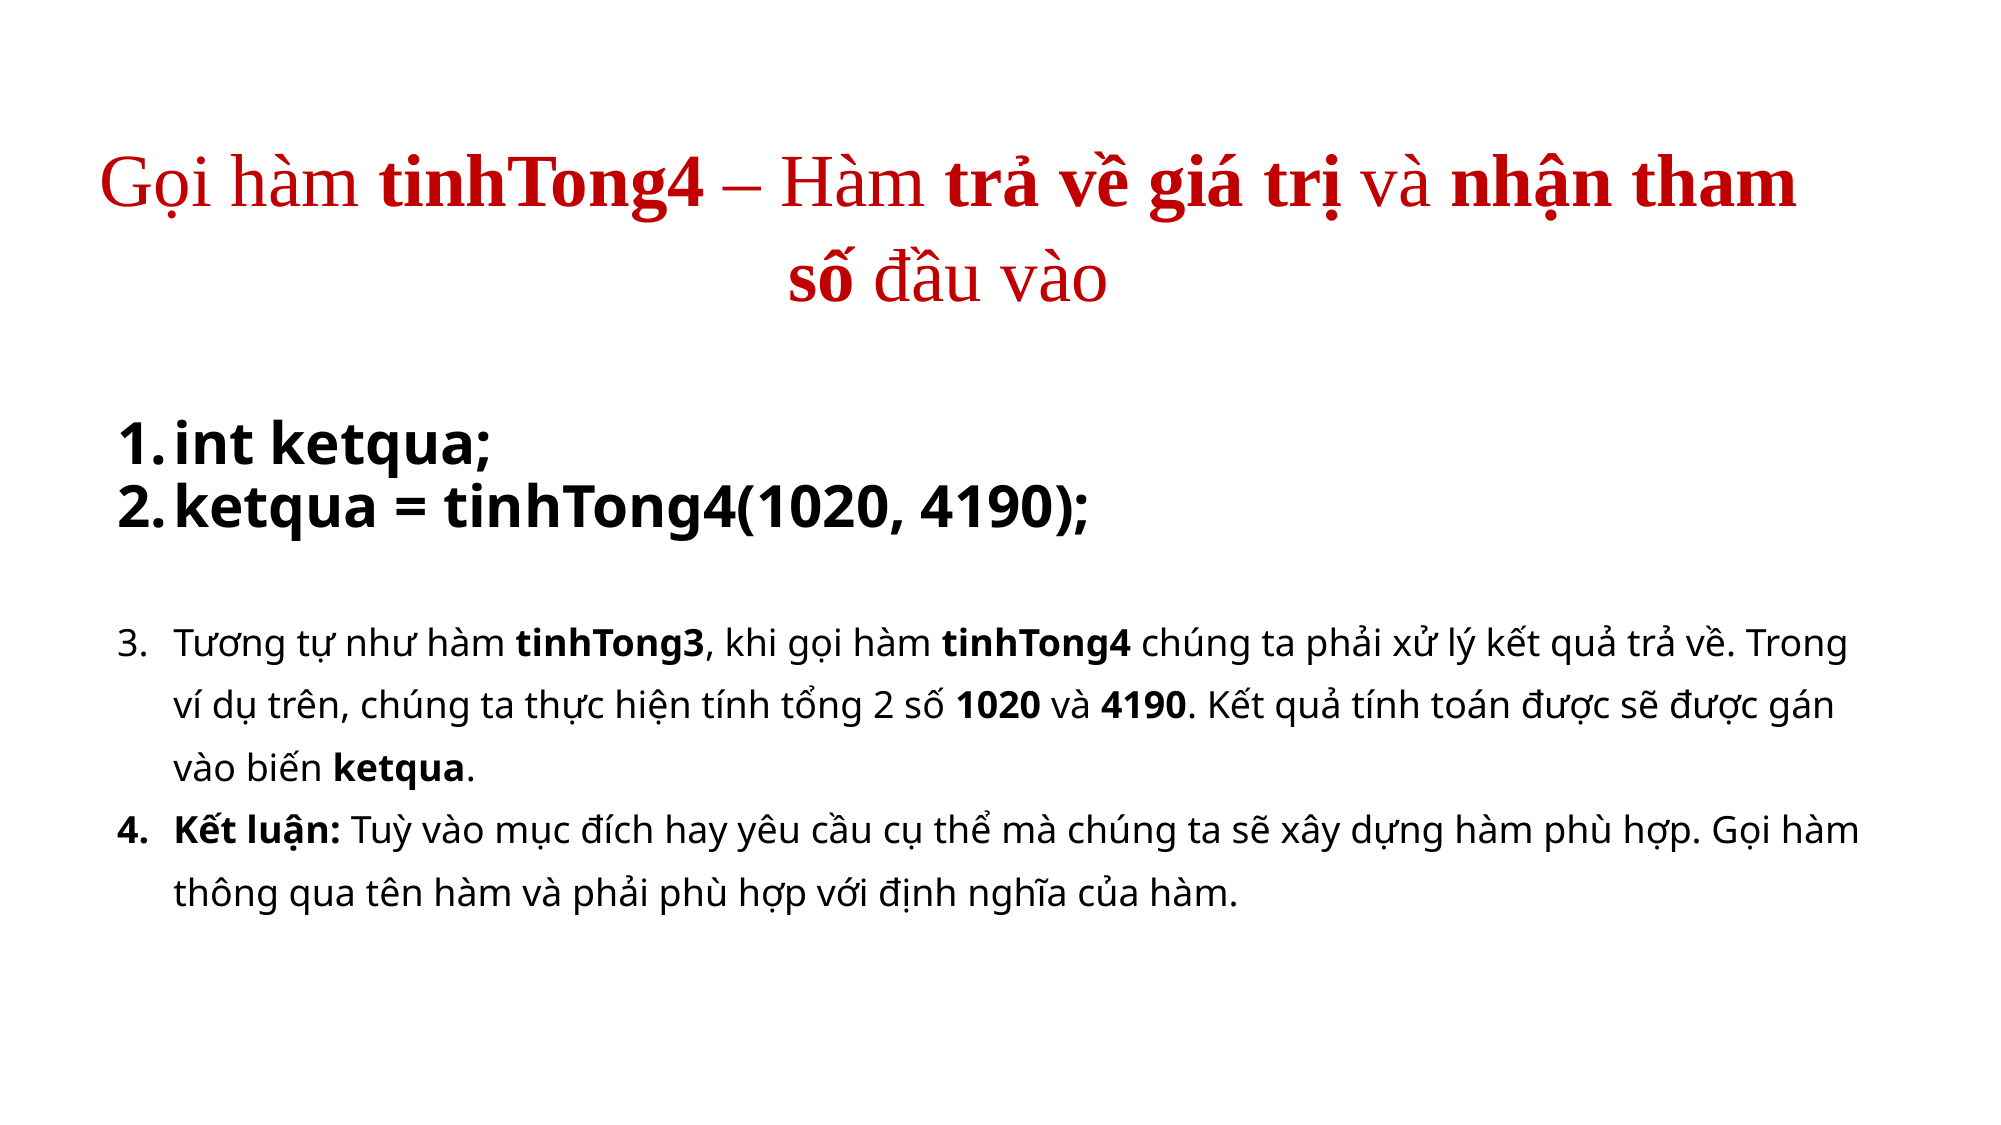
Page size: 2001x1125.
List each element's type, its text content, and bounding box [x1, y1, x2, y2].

title Gọi hàm tinhTong4 – Hàm trả về giá trị và nhận tham số đầu vào [75, 92, 1823, 351]
list int ketqua; ketqua = tinhTong4(1020, 4190); Tương tự như hàm tinhTong3, khi gọi hàm tinhTong4 chúng ta phải xử lý kết quả trả về. Trong ví dụ trên, chúng ta thực hiện tính tổng 2 số 1020 và 4190. Kết quả tính toán được sẽ được gán vào biến ketqua. Kết luận: Tuỳ vào mục đích hay yêu cầu cụ thể mà chúng ta sẽ xây dựng hàm phù hợp. Gọi hàm thông qua tên hàm và phải phù hợp với định nghĩa của hàm. [102, 413, 1898, 1098]
